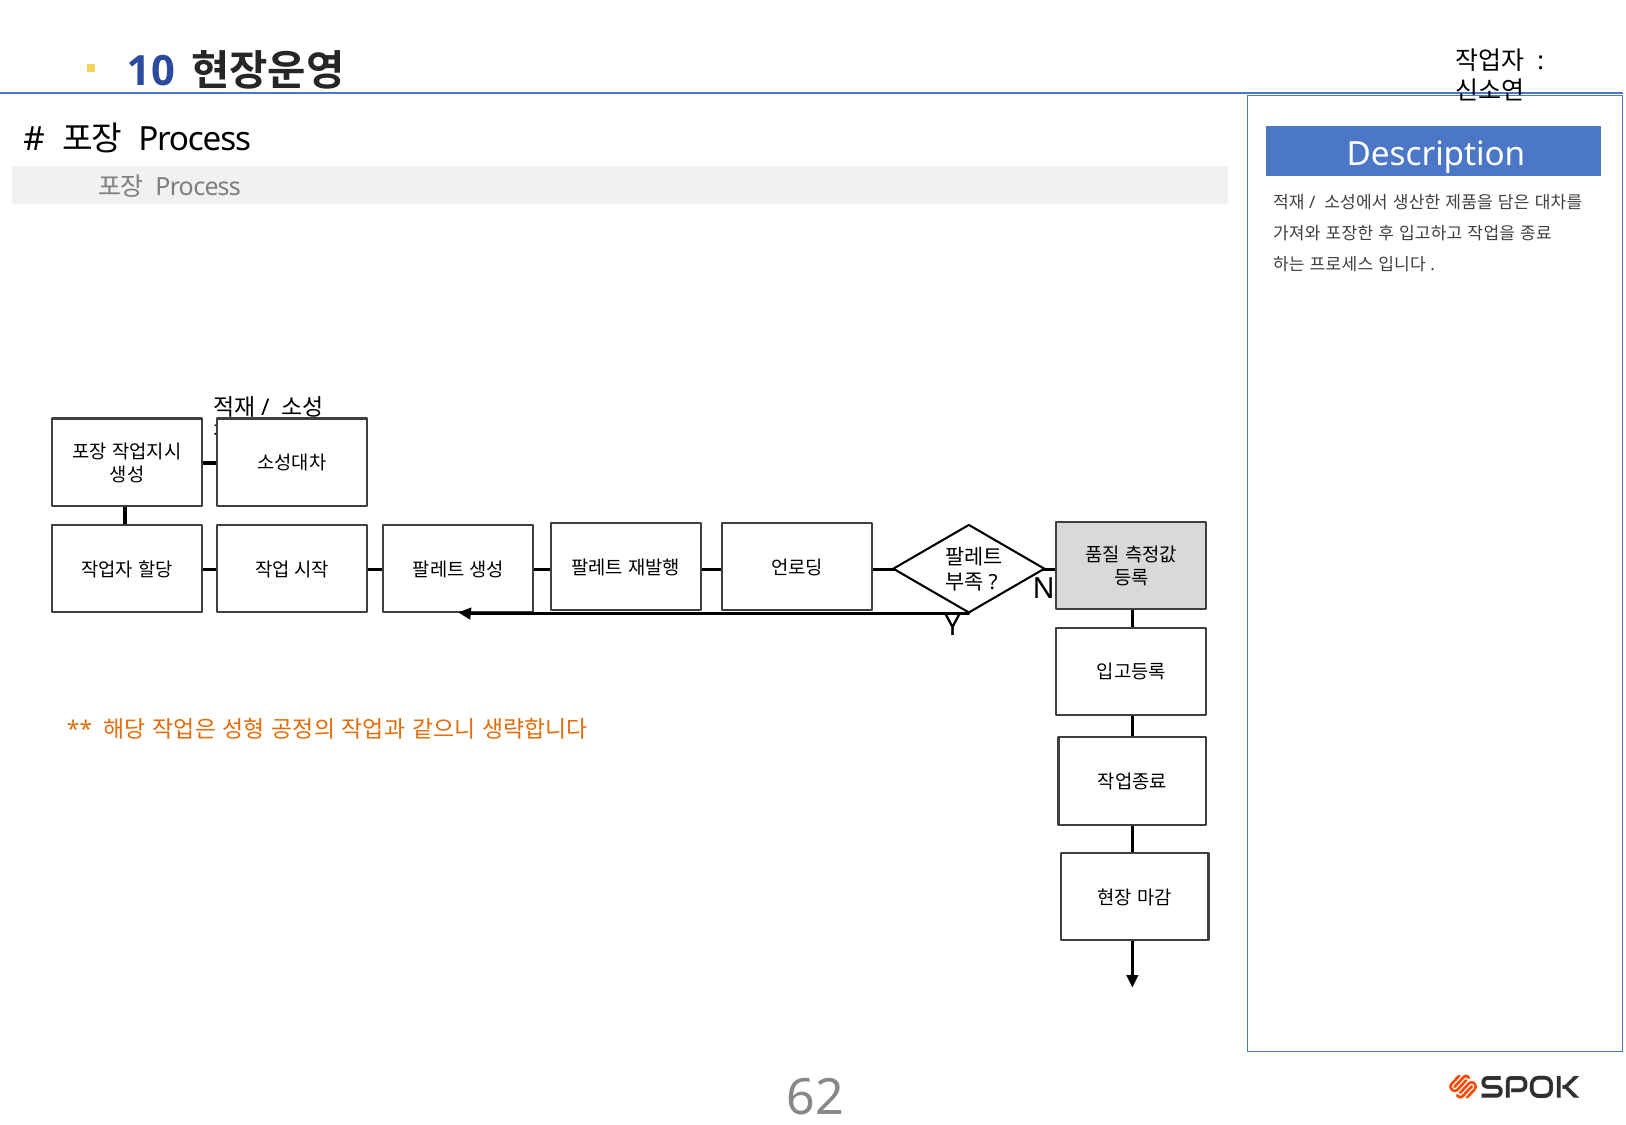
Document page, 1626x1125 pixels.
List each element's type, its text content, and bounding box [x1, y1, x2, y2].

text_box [893, 524, 1045, 613]
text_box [0, 92, 1623, 1052]
picture [1449, 1060, 1610, 1114]
slide_number 62 [483, 1064, 1142, 1125]
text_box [11, 166, 1229, 205]
text_box 작업자 : 신소연 [1440, 37, 1625, 94]
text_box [87, 42, 408, 91]
